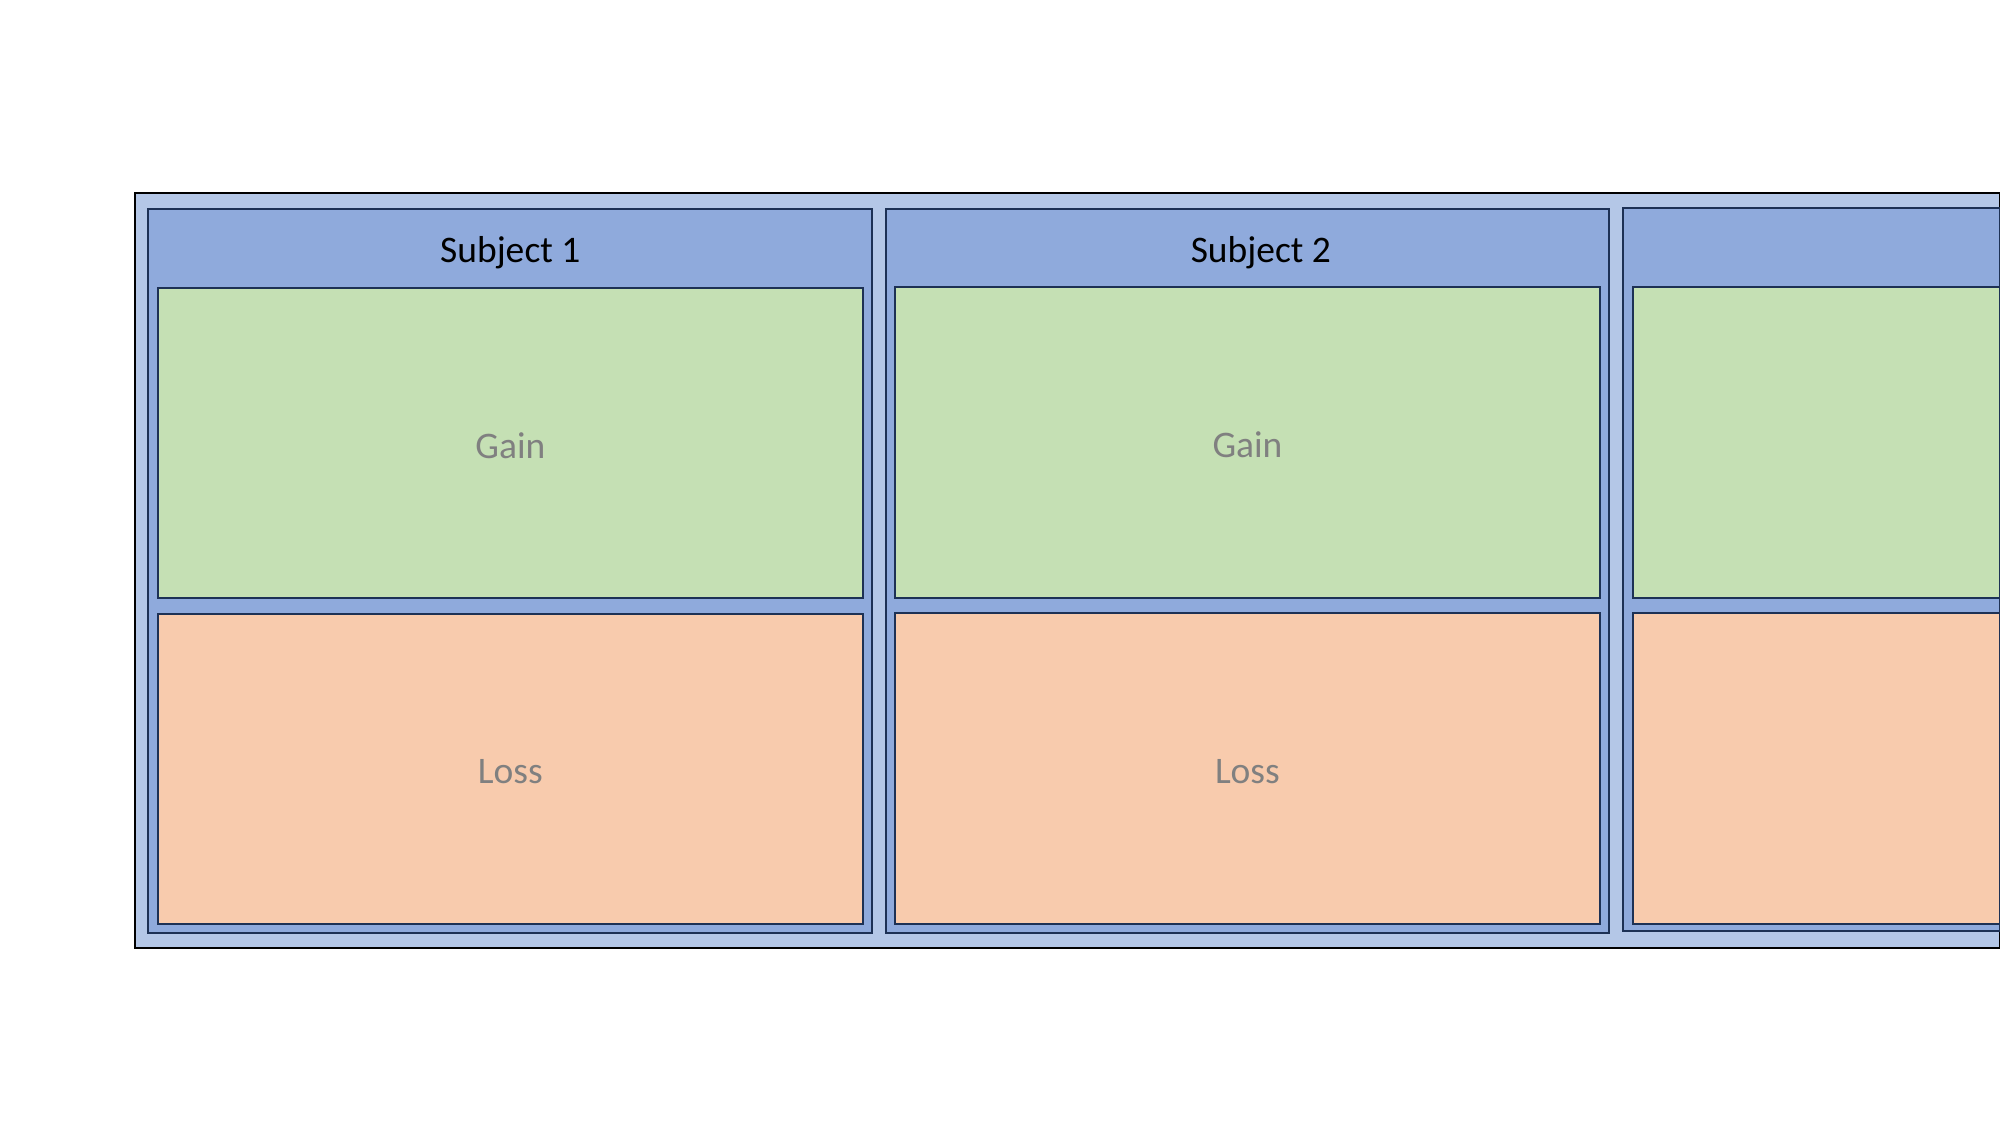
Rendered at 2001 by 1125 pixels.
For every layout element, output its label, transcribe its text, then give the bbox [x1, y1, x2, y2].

text_box Subject 2 [1176, 217, 1347, 278]
text_box [1632, 286, 2000, 599]
text_box Loss [157, 613, 864, 925]
text_box [885, 208, 1610, 934]
text_box [1632, 612, 2000, 925]
text_box Gain [157, 287, 864, 599]
text_box [134, 192, 2000, 949]
text_box Gain [894, 286, 1601, 599]
text_box [147, 208, 873, 934]
text_box Loss [894, 612, 1601, 925]
text_box Subject 1 [425, 217, 596, 278]
text_box [1622, 207, 2000, 932]
